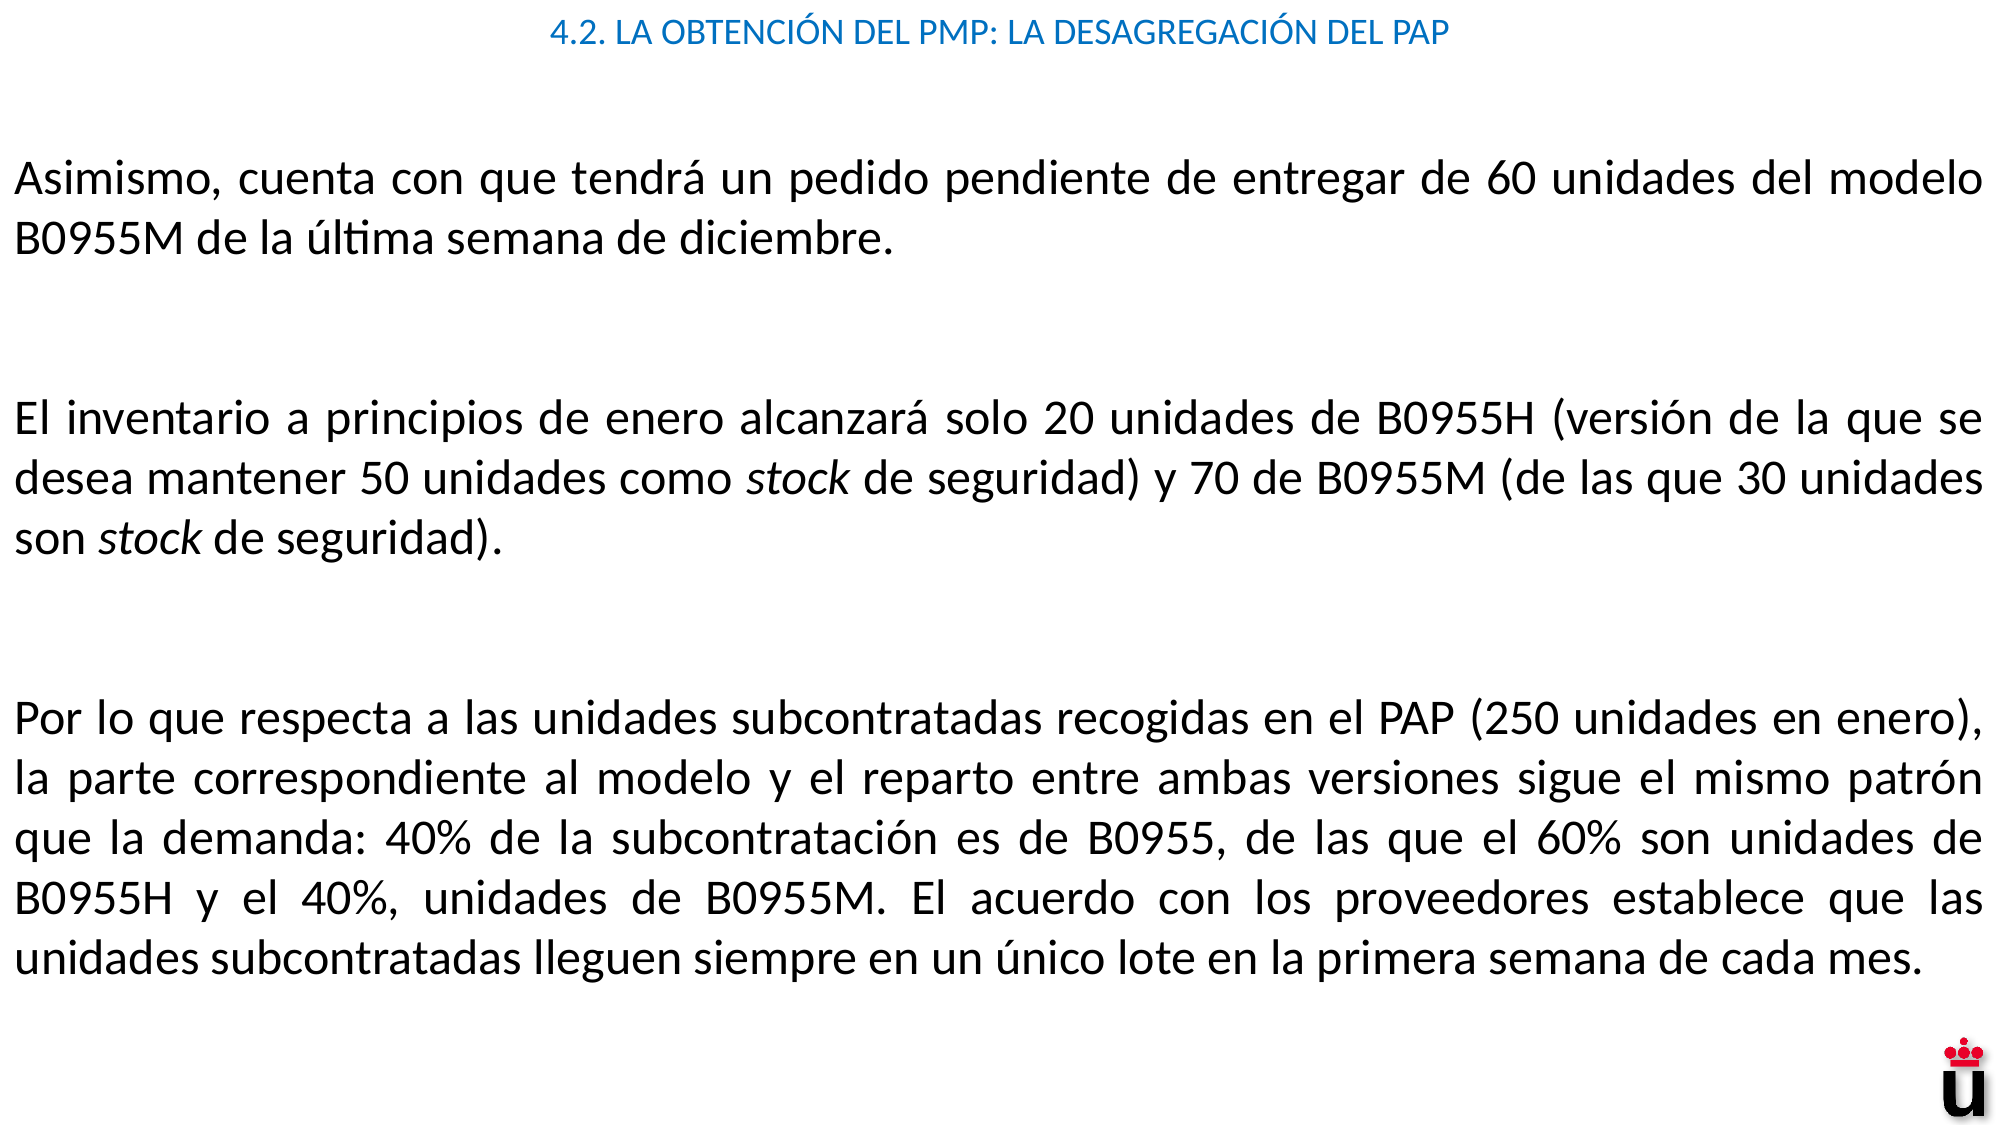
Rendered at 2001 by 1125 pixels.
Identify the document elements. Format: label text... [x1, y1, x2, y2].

text_box Asimismo, cuenta con que tendrá un pedido pendiente de entregar de 60 unidades del modelo B0955M de la última semana de diciembre. El inventario a principios de enero alcanzará solo 20 unidades de B0955H (versión de la que se desea mantener 50 unidades como stock de seguridad) y 70 de B0955M (de las que 30 unidades son stock de seguridad). Por lo que respecta a las unidades subcontratadas recogidas en el PAP (250 unidades en enero), la parte correspondiente al modelo y el reparto entre ambas versiones sigue el mismo patrón que la demanda: 40% de la subcontratación es de B0955, de las que el 60% son unidades de B0955H y el 40%, unidades de B0955M. El acuerdo con los proveedores establece que las unidades subcontratadas lleguen siempre en un único lote en la primera semana de cada mes. [0, 137, 2000, 993]
picture [1918, 1031, 2000, 1125]
text_box 4.2. LA OBTENCIÓN DEL PMP: LA DESAGREGACIÓN DEL PAP [0, 0, 2000, 60]
